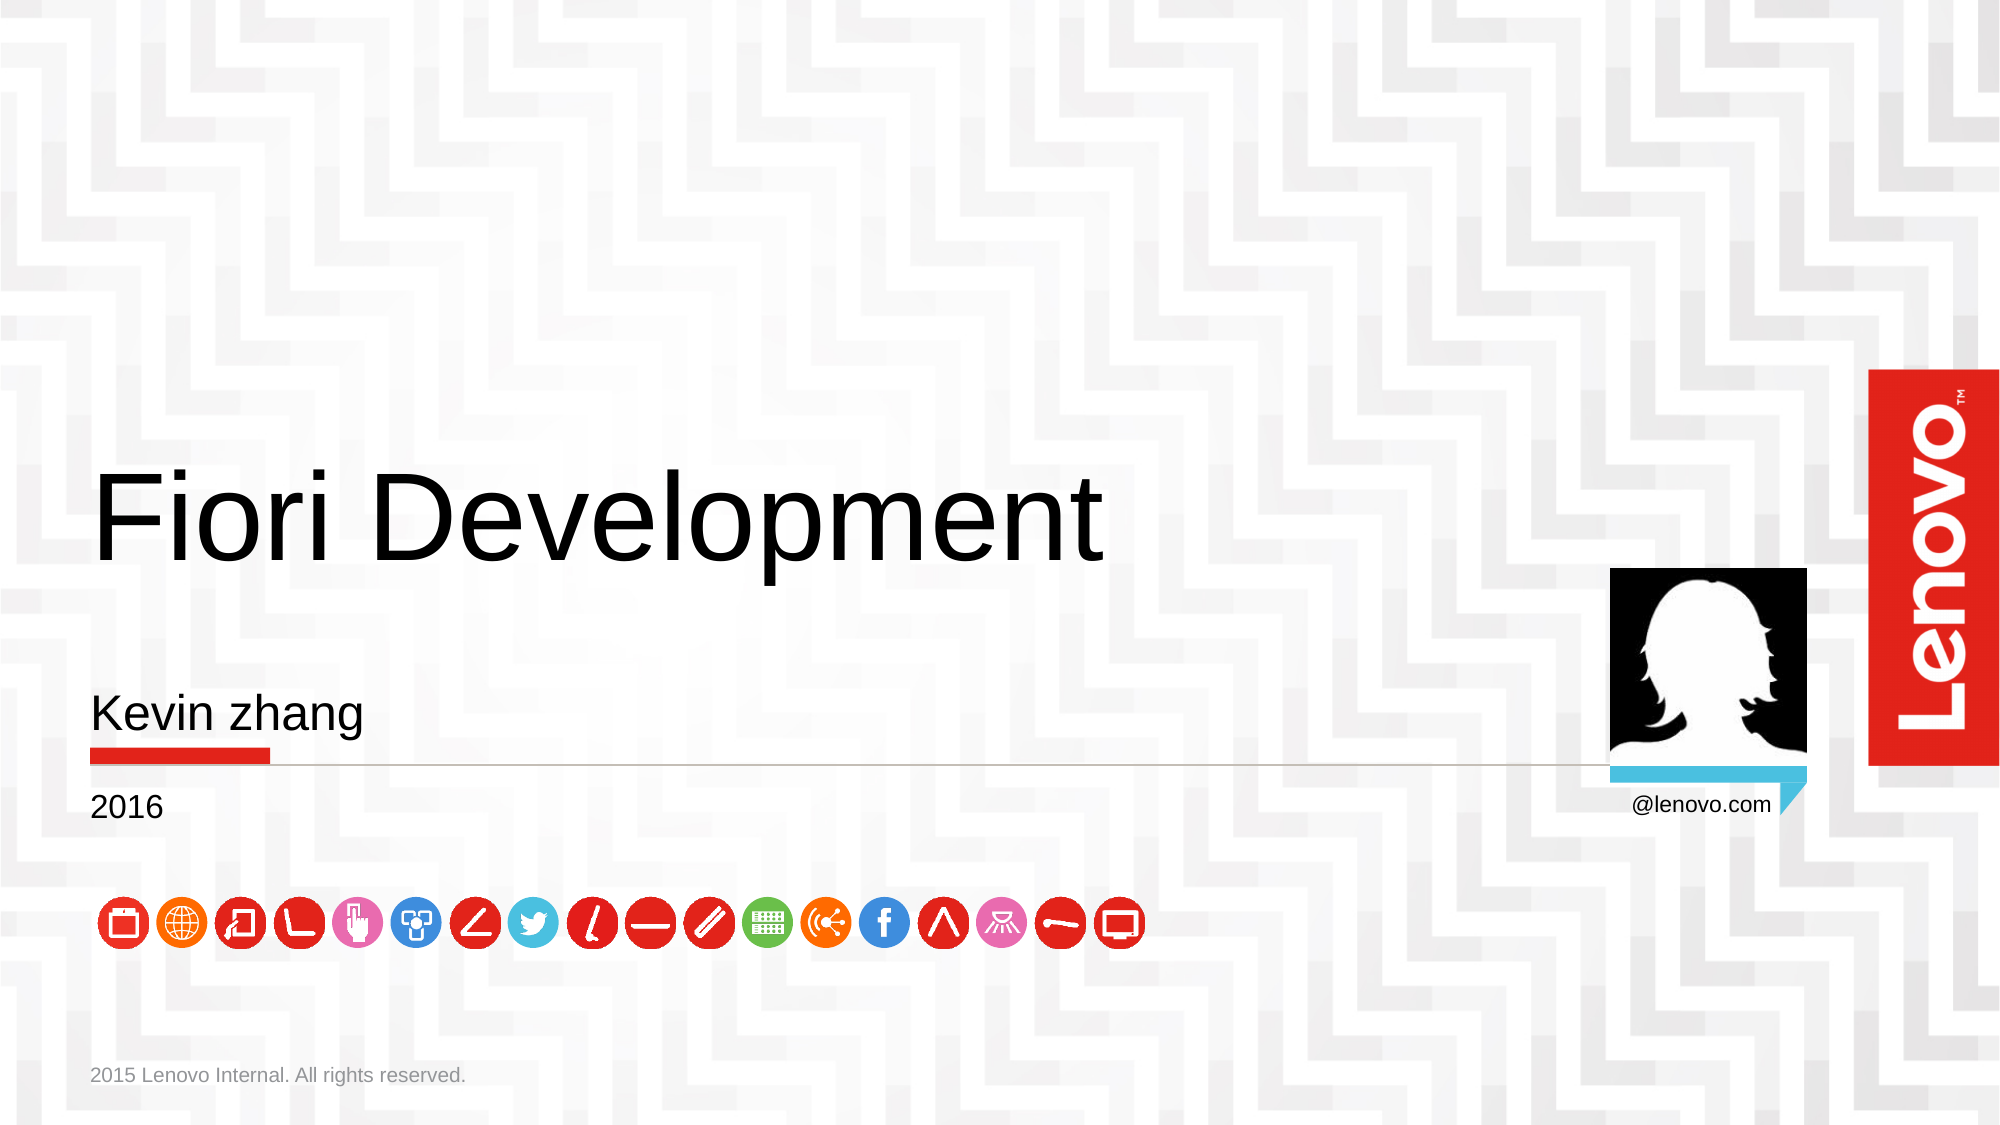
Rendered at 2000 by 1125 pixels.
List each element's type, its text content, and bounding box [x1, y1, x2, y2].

list 2016 [90, 785, 1142, 870]
picture [0, 0, 2000, 1125]
subtitle Kevin zhang [90, 666, 1520, 741]
title Fiori Development [90, 336, 2000, 596]
footer 2015 Lenovo Internal. All rights reserved. [90, 1061, 724, 1088]
list @lenovo.com [1502, 782, 1780, 816]
